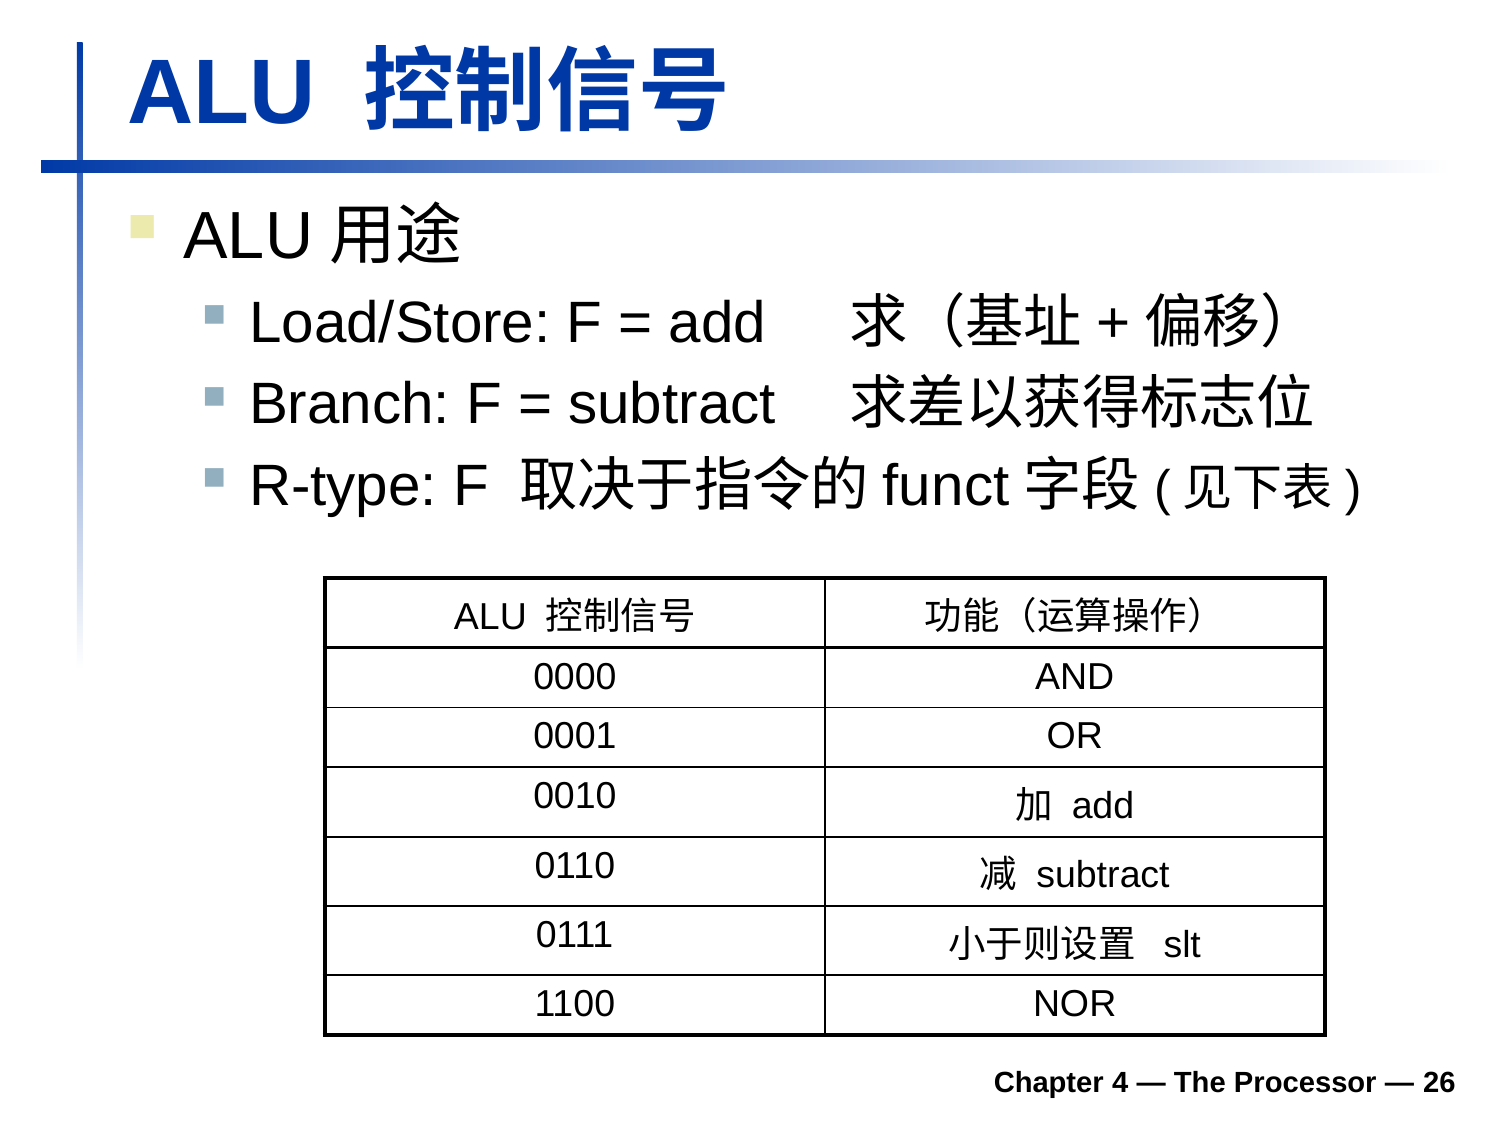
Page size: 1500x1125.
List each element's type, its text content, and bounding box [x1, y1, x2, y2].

table_cell 加 add [826, 768, 1323, 836]
table_cell NOR [826, 976, 1323, 1033]
table_header 功能（运算操作） [826, 580, 1323, 646]
table_cell AND [826, 649, 1323, 707]
table_cell OR [826, 708, 1323, 766]
table_header ALU 控制信号 [327, 580, 824, 646]
table_cell 0111 [327, 907, 824, 974]
footer Chapter 4 — The Processor — 26 [277, 1046, 1471, 1106]
table_cell 0001 [327, 708, 824, 766]
table_cell 0110 [327, 838, 824, 905]
table_cell 减 subtract [826, 838, 1323, 905]
table_cell 0010 [327, 768, 824, 836]
table_cell 小于则设置 slt [826, 907, 1323, 974]
list ALU用途 Load/Store: F = add 求（基址+偏移） Branch: F = subtract 求差以获得标志位 R-type: F 取决于指令的funct字段(见下表) [112, 184, 1469, 576]
table_cell 1100 [327, 976, 824, 1033]
table_cell 0000 [327, 649, 824, 707]
title ALU 控制信号 [112, 23, 1468, 149]
